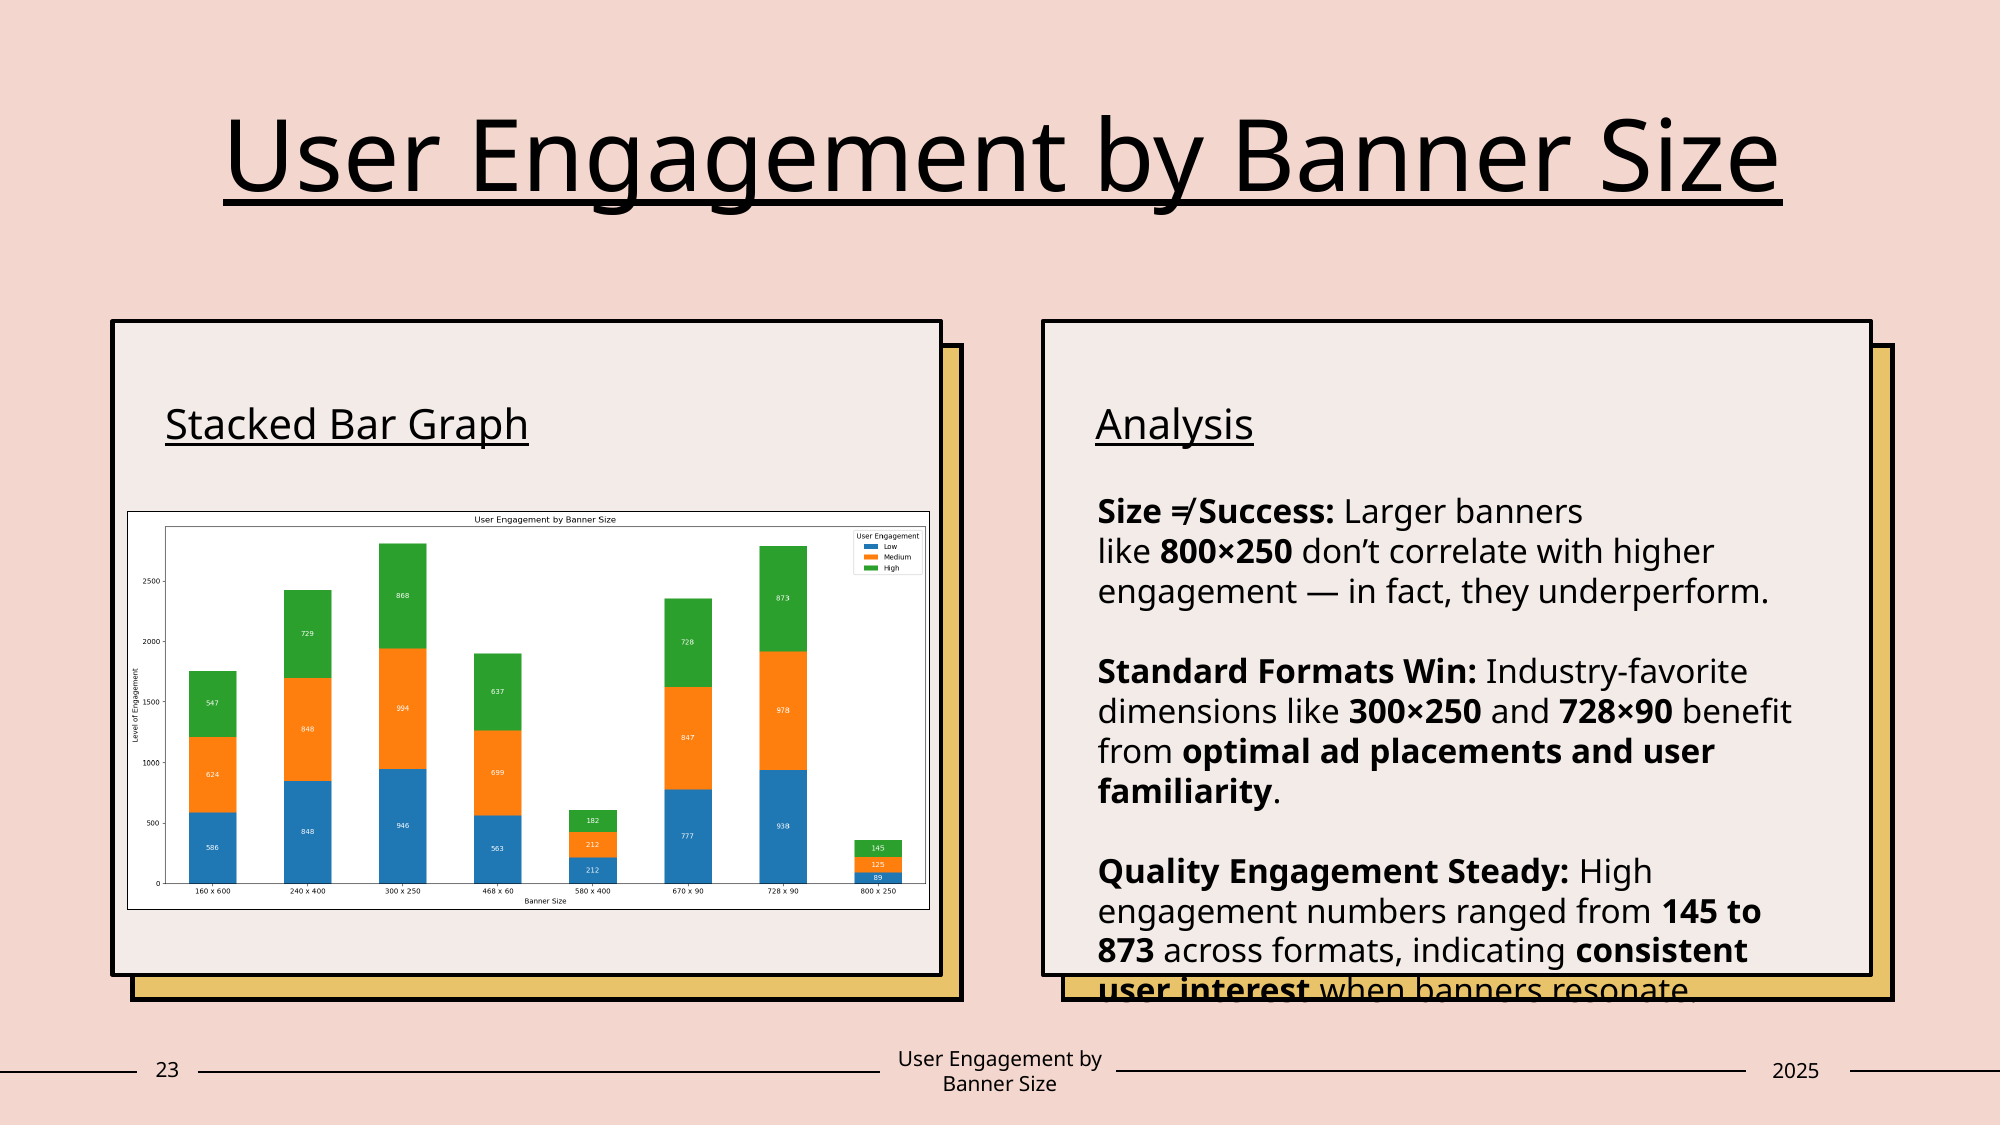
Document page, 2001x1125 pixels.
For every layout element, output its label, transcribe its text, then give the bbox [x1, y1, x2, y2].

slide_number 23 [137, 1050, 198, 1091]
title User Engagement by Banner Size [112, 83, 1894, 251]
list Analysis [1041, 319, 1873, 977]
slide_number 2025 [1743, 1050, 1849, 1091]
list Size ≠ Success: Larger banners like 800×250 don’t correlate with higher engagement — in fact, they underperform. Standard Formats Win: Industry-favorite dimensions like 300×250 and 728×90 benefit from optimal ad placements and user familiarity. Quality Engagement Steady: High engagement numbers ranged from 145 to 873 across formats, indicating consistent user interest when banners resonate. [1082, 483, 1839, 940]
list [127, 511, 930, 910]
list Stacked Bar Graph [110, 319, 943, 977]
footer User Engagement by Banner Size [879, 1050, 1120, 1091]
